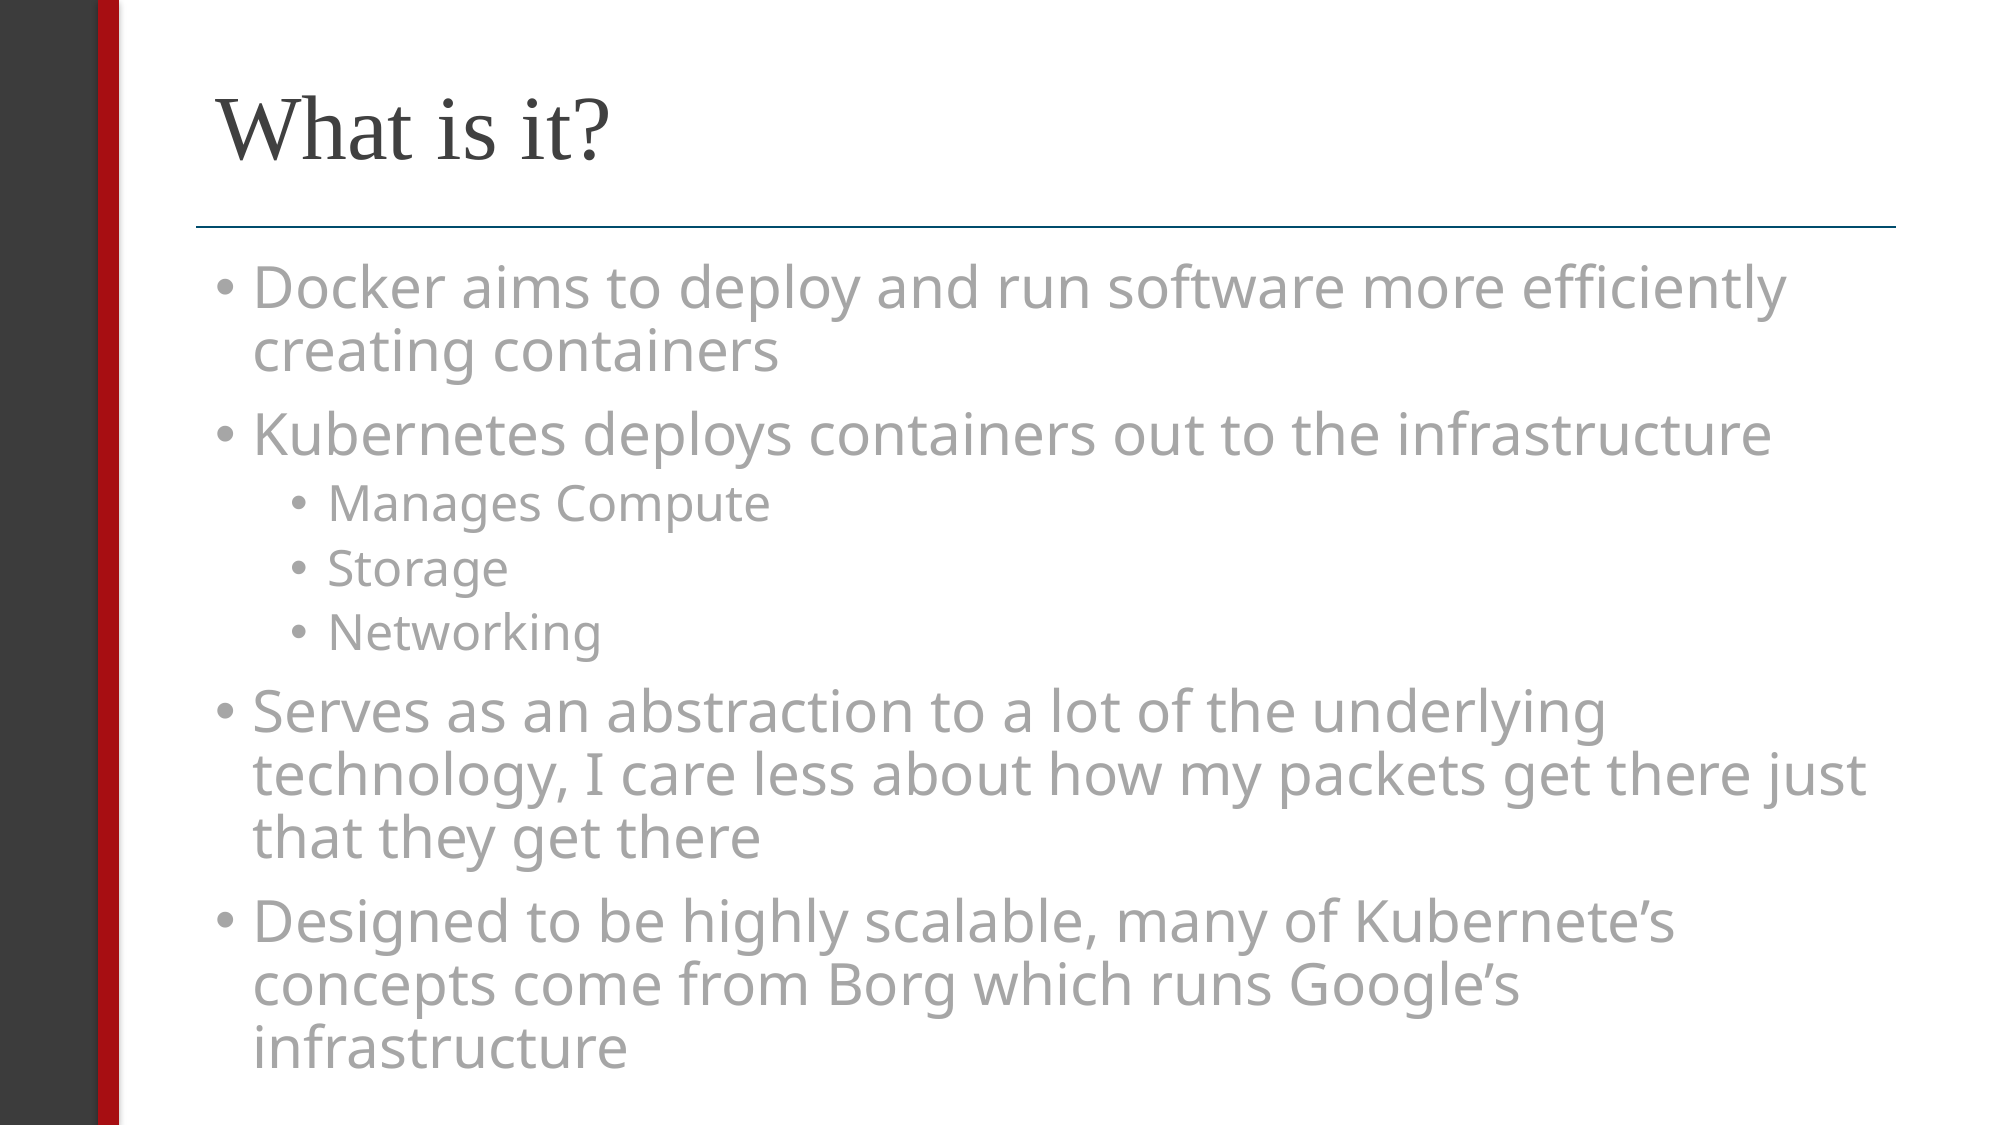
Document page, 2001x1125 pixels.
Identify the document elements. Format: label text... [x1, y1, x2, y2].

list Docker aims to deploy and run software more efficiently creating containers Kubernetes deploys containers out to the infrastructure Manages Compute Storage Networking Serves as an abstraction to a lot of the underlying technology, I care less about how my packets get there just that they get there Designed to be highly scalable, many of Kubernete’s concepts come from Borg which runs Google’s infrastructure [199, 251, 1900, 965]
title What is it? [199, 60, 1900, 200]
